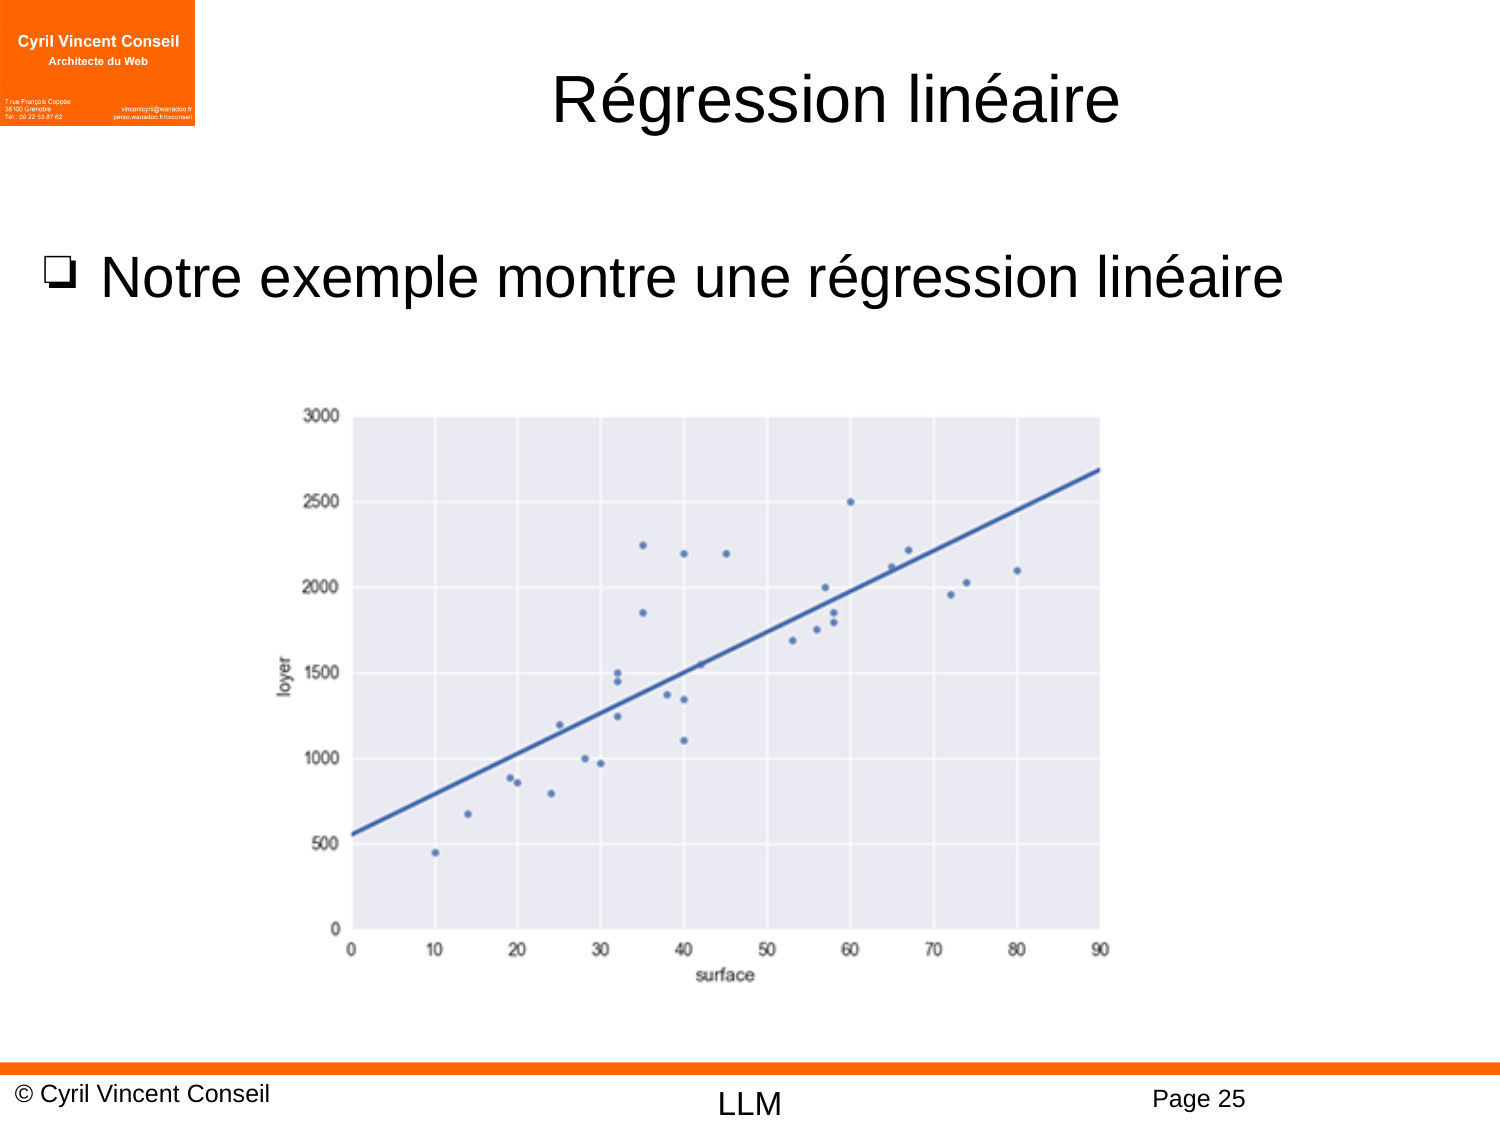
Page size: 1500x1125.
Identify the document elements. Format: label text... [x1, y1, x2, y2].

picture [0, 0, 195, 126]
picture [265, 396, 1121, 996]
title Régression linéaire [194, 2, 1480, 190]
list Notre exemple montre une régression linéaire [29, 231, 1468, 1059]
